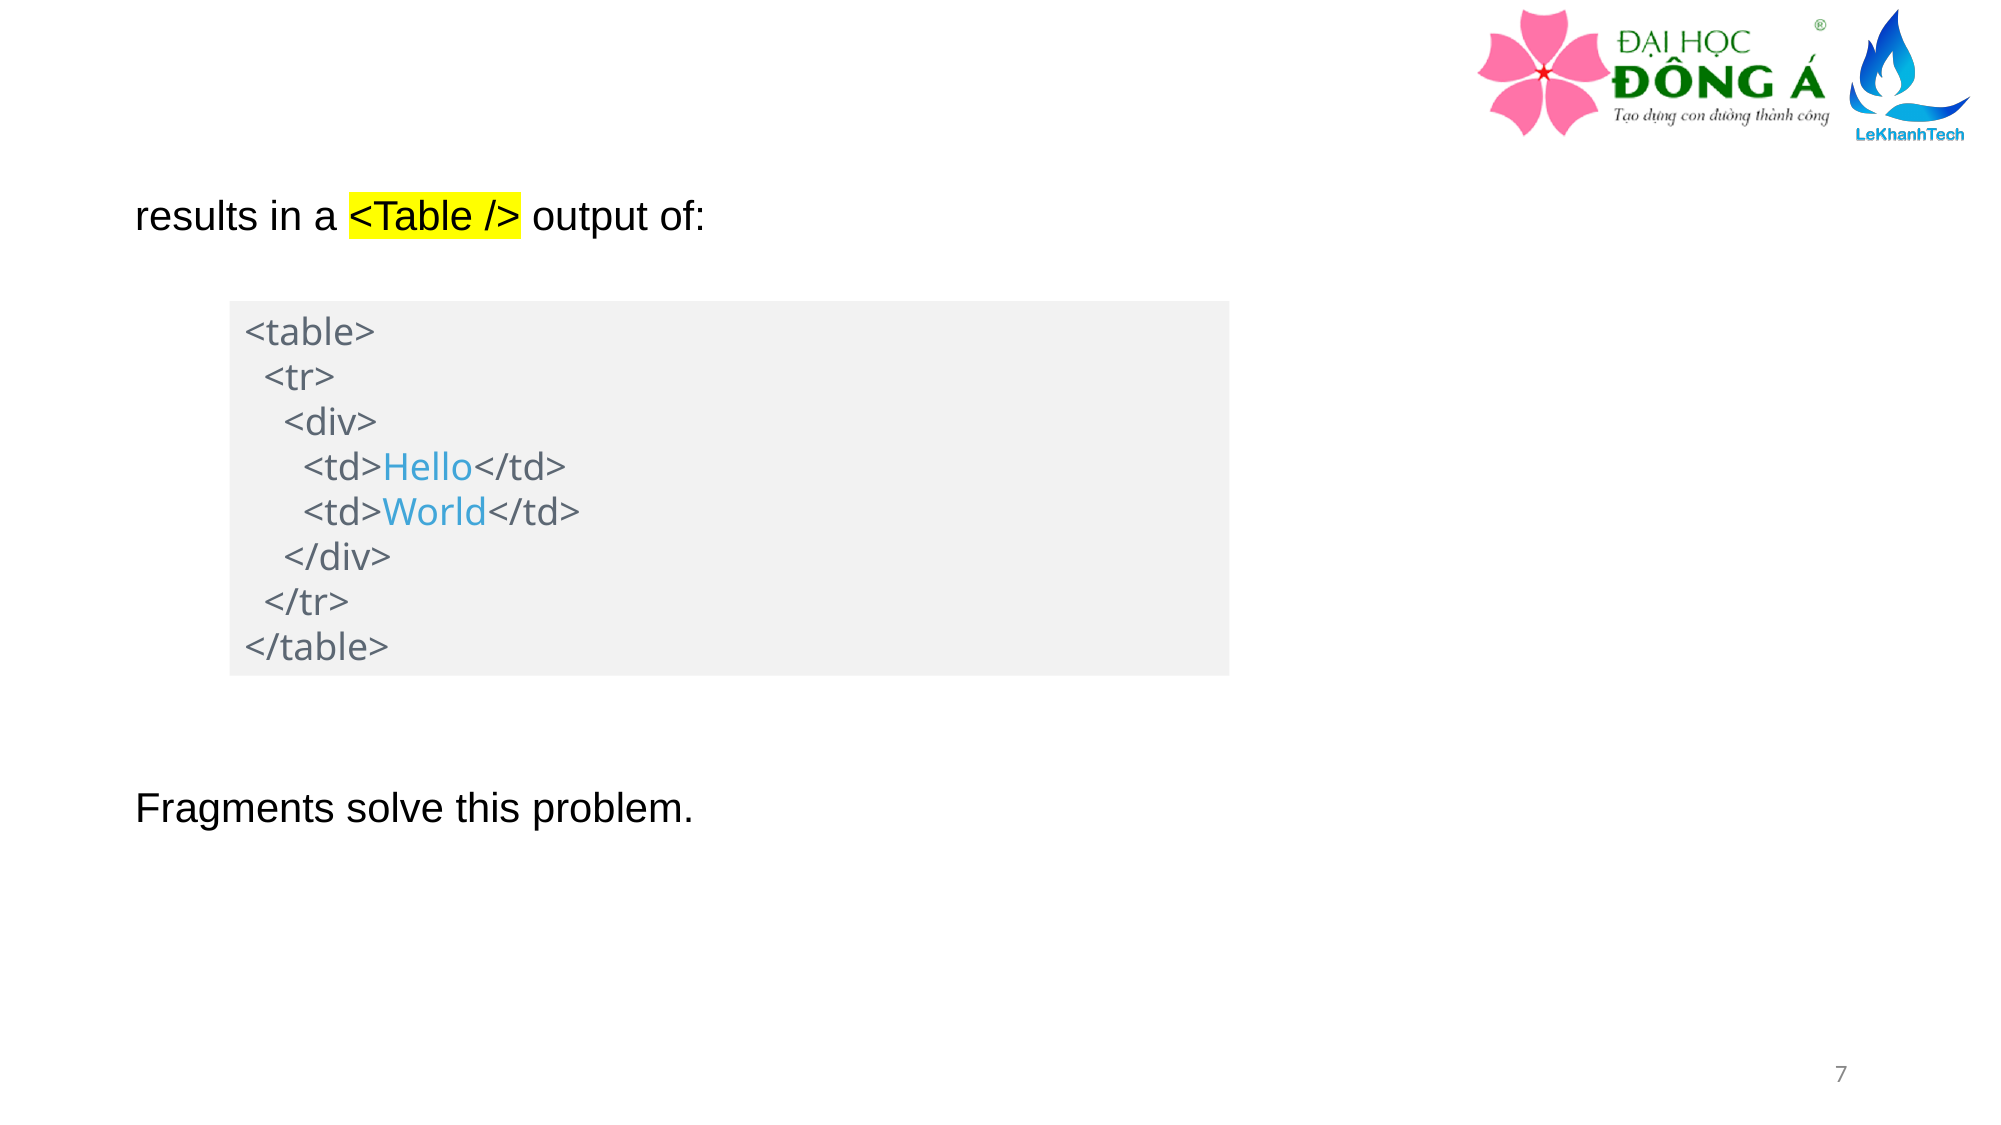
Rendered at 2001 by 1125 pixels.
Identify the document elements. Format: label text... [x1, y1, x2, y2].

text_box Fragments solve this problem. [120, 773, 1121, 839]
picture [1465, 5, 1980, 144]
text_box results in a <Table /> output of: [120, 181, 730, 246]
text_box <table> <tr> <div> <td>Hello</td> <td>World</td> </div> </tr> </table> [229, 301, 1230, 676]
slide_number 7 [1412, 1042, 1863, 1103]
